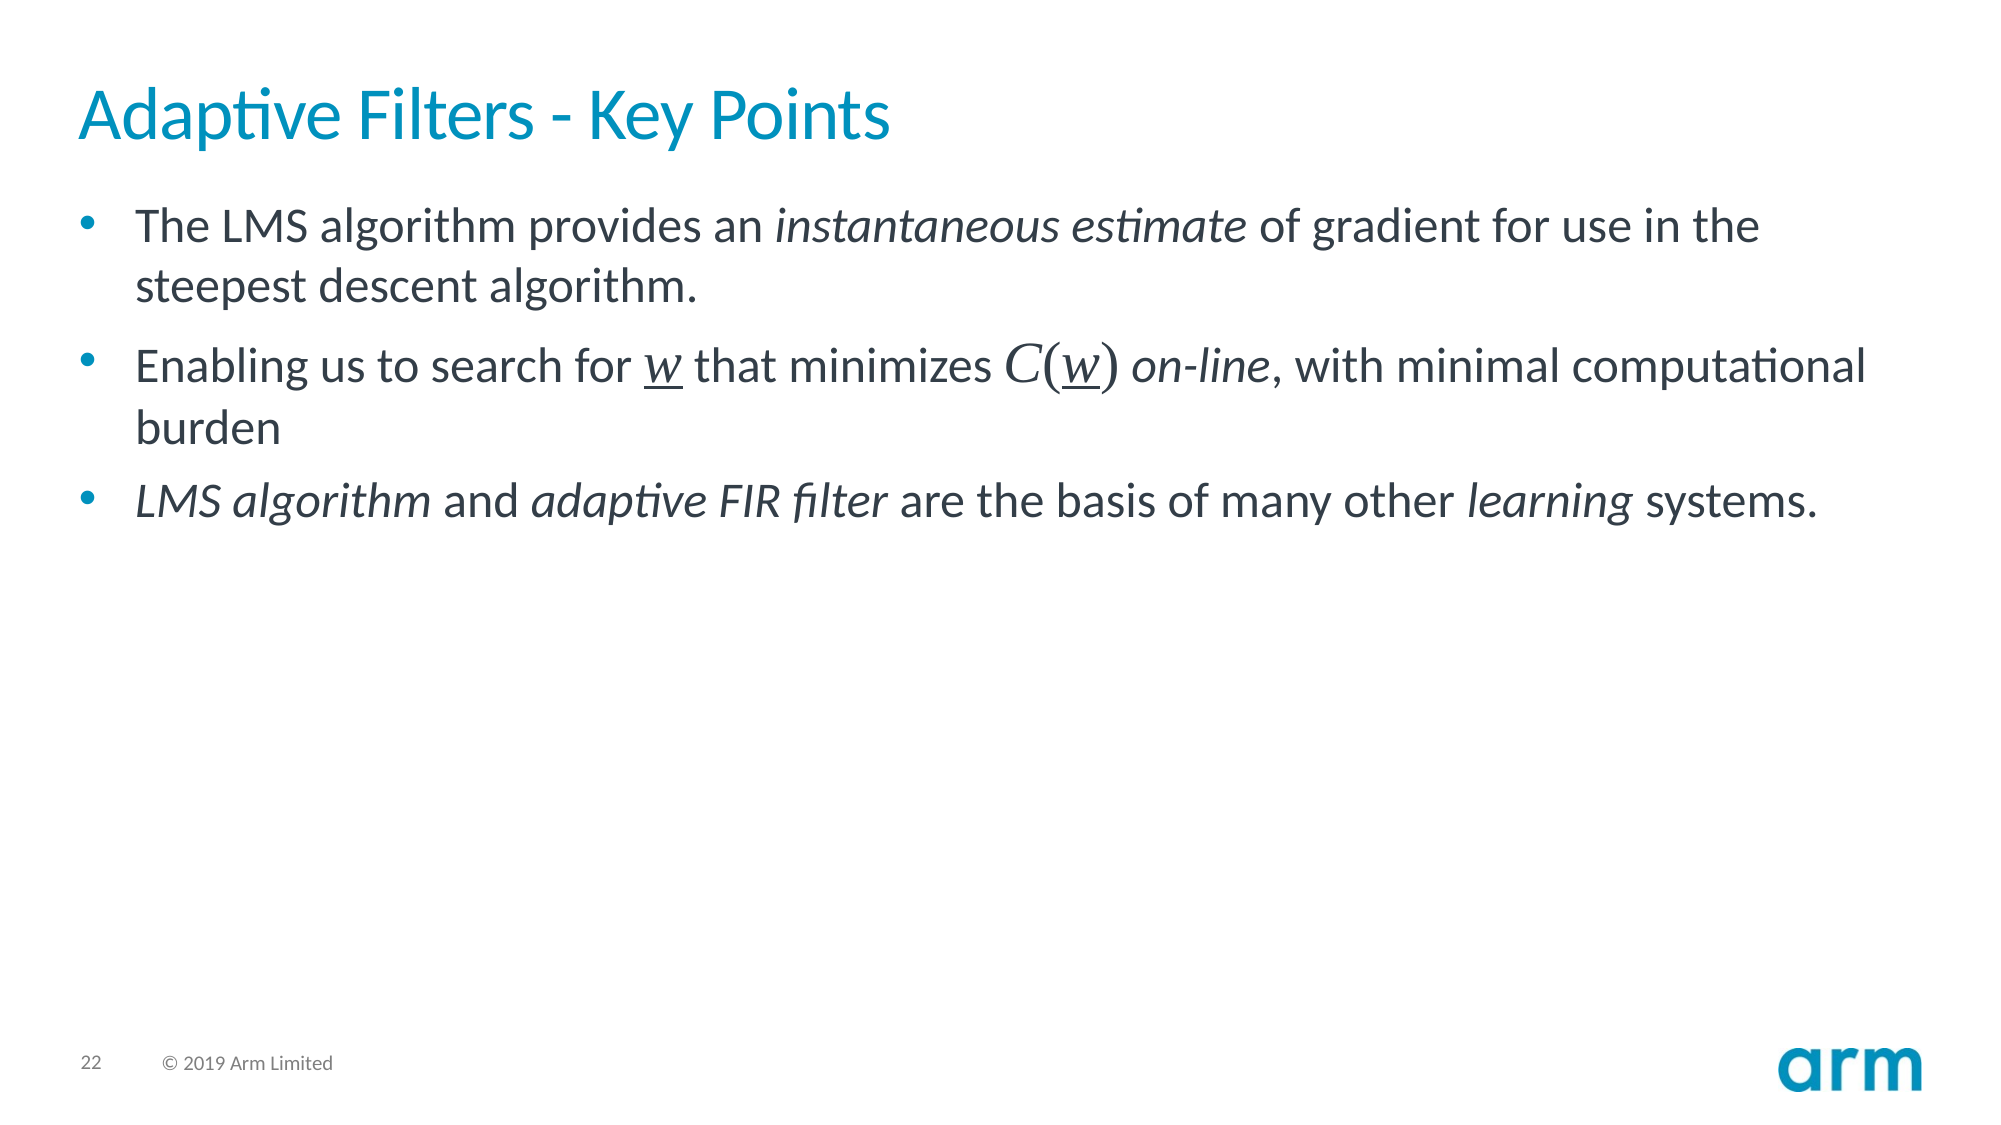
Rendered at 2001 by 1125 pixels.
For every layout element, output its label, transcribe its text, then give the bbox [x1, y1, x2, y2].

picture [1911, 1048, 1922, 1062]
picture [1788, 1056, 1812, 1083]
picture [1778, 1048, 1794, 1067]
picture [1803, 1048, 1922, 1092]
picture [1889, 1048, 1903, 1053]
title Adaptive Filters - Key Points [78, 78, 1922, 186]
list The LMS algorithm provides an instantaneous estimate of gradient for use in the steepest descent algorithm. Enabling us to search for w that minimizes C(w) on-line, with minimal computational burden LMS algorithm and adaptive FIR filter are the basis of many other learning systems. [78, 192, 1922, 1004]
picture [1778, 1072, 1794, 1092]
